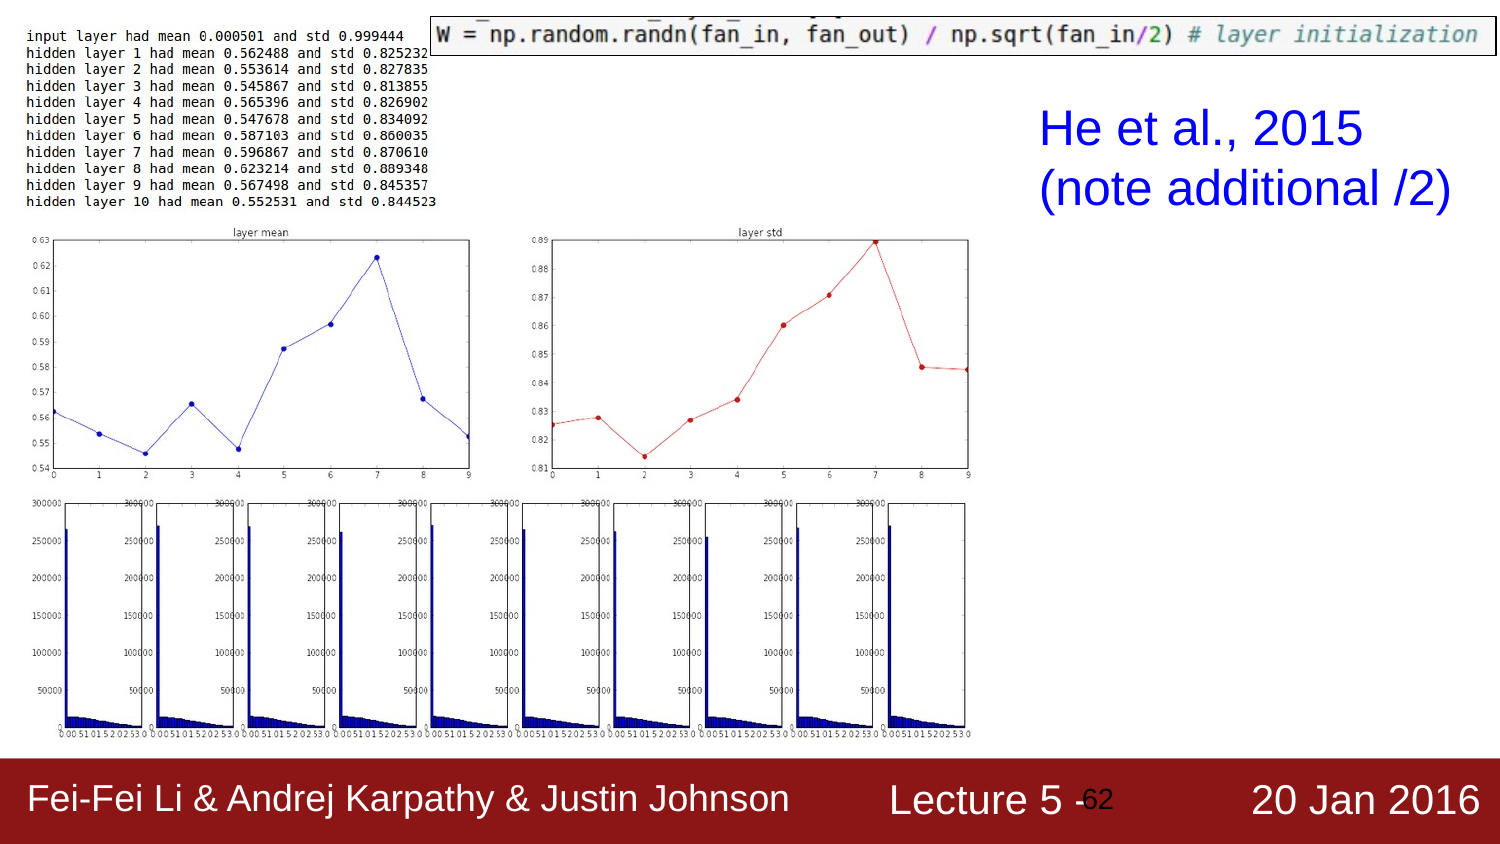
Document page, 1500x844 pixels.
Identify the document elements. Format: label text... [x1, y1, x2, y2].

slide_number ‹#› [1066, 765, 1157, 831]
picture [21, 16, 1496, 741]
text_box He et al., 2015 (note additional /2) [1023, 80, 1500, 174]
